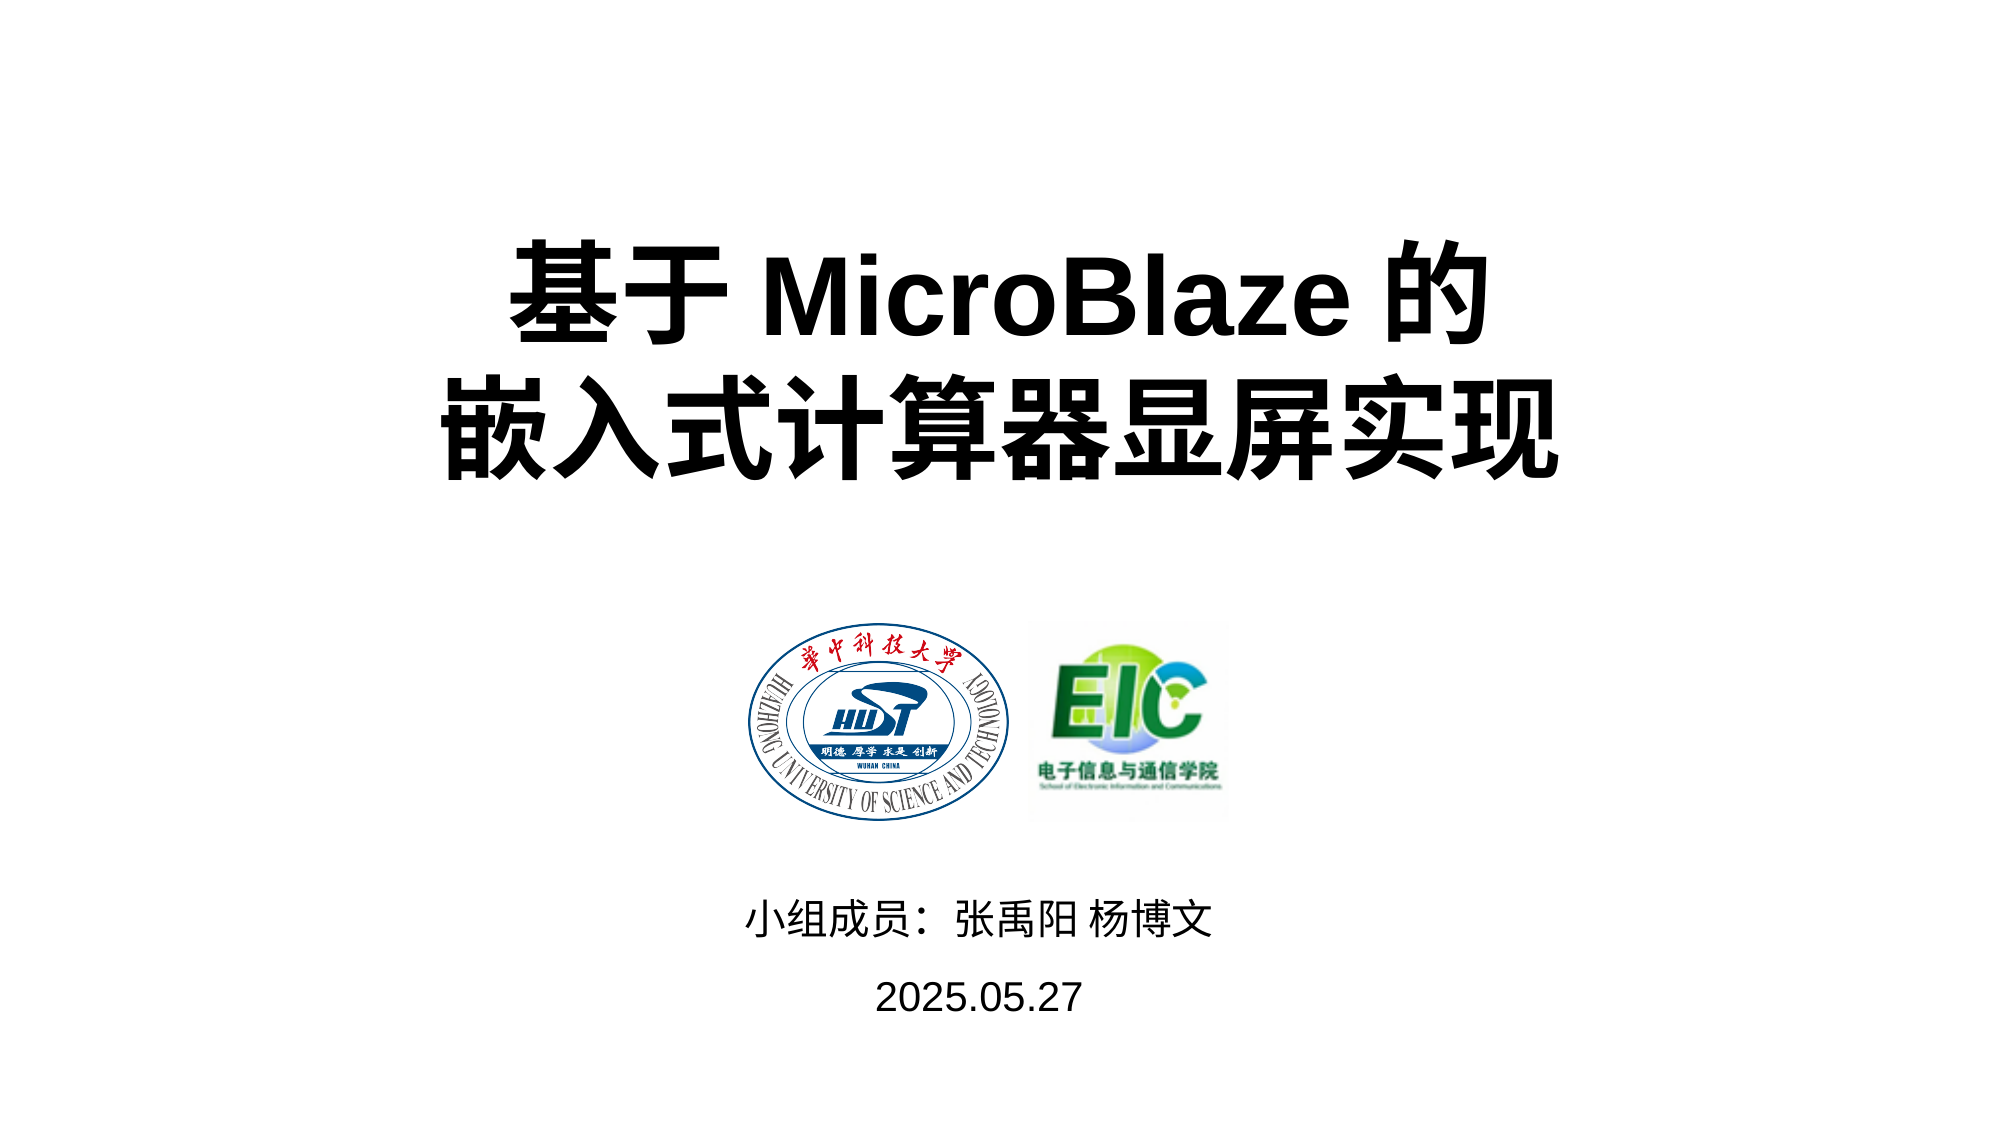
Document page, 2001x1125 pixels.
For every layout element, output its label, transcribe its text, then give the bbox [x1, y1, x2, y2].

text_box 小组成员：张禹阳 杨博文 [720, 885, 1239, 951]
picture [747, 622, 1010, 822]
text_box 2025.05.27 [720, 962, 1239, 1028]
picture [1027, 620, 1230, 823]
text_box 基于MicroBlaze的 嵌入式计算器显屏实现 [271, 215, 1729, 501]
